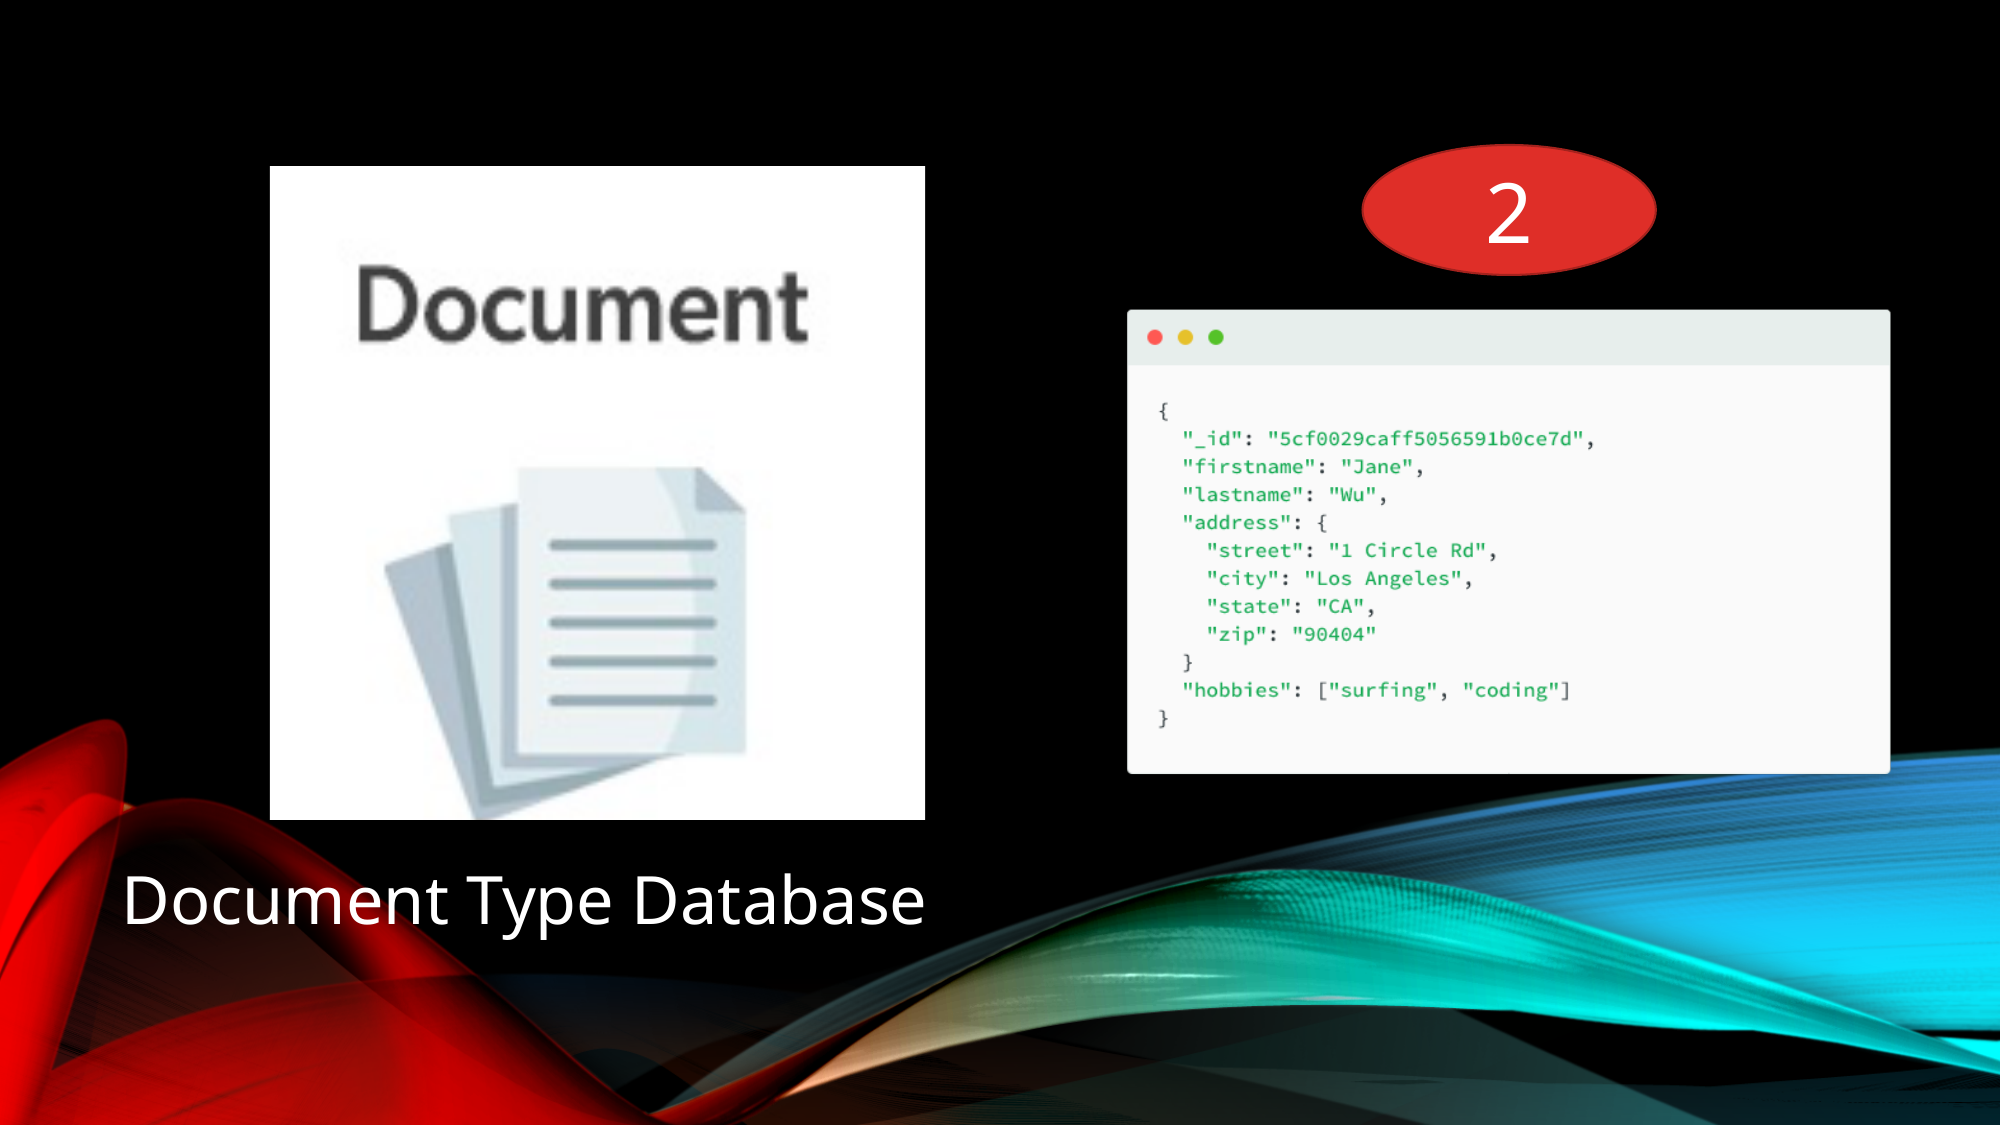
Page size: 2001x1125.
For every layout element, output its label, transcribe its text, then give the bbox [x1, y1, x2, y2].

text_box 2 [1361, 143, 1657, 276]
picture [0, 166, 2000, 1125]
list Document Type Database [99, 859, 944, 971]
